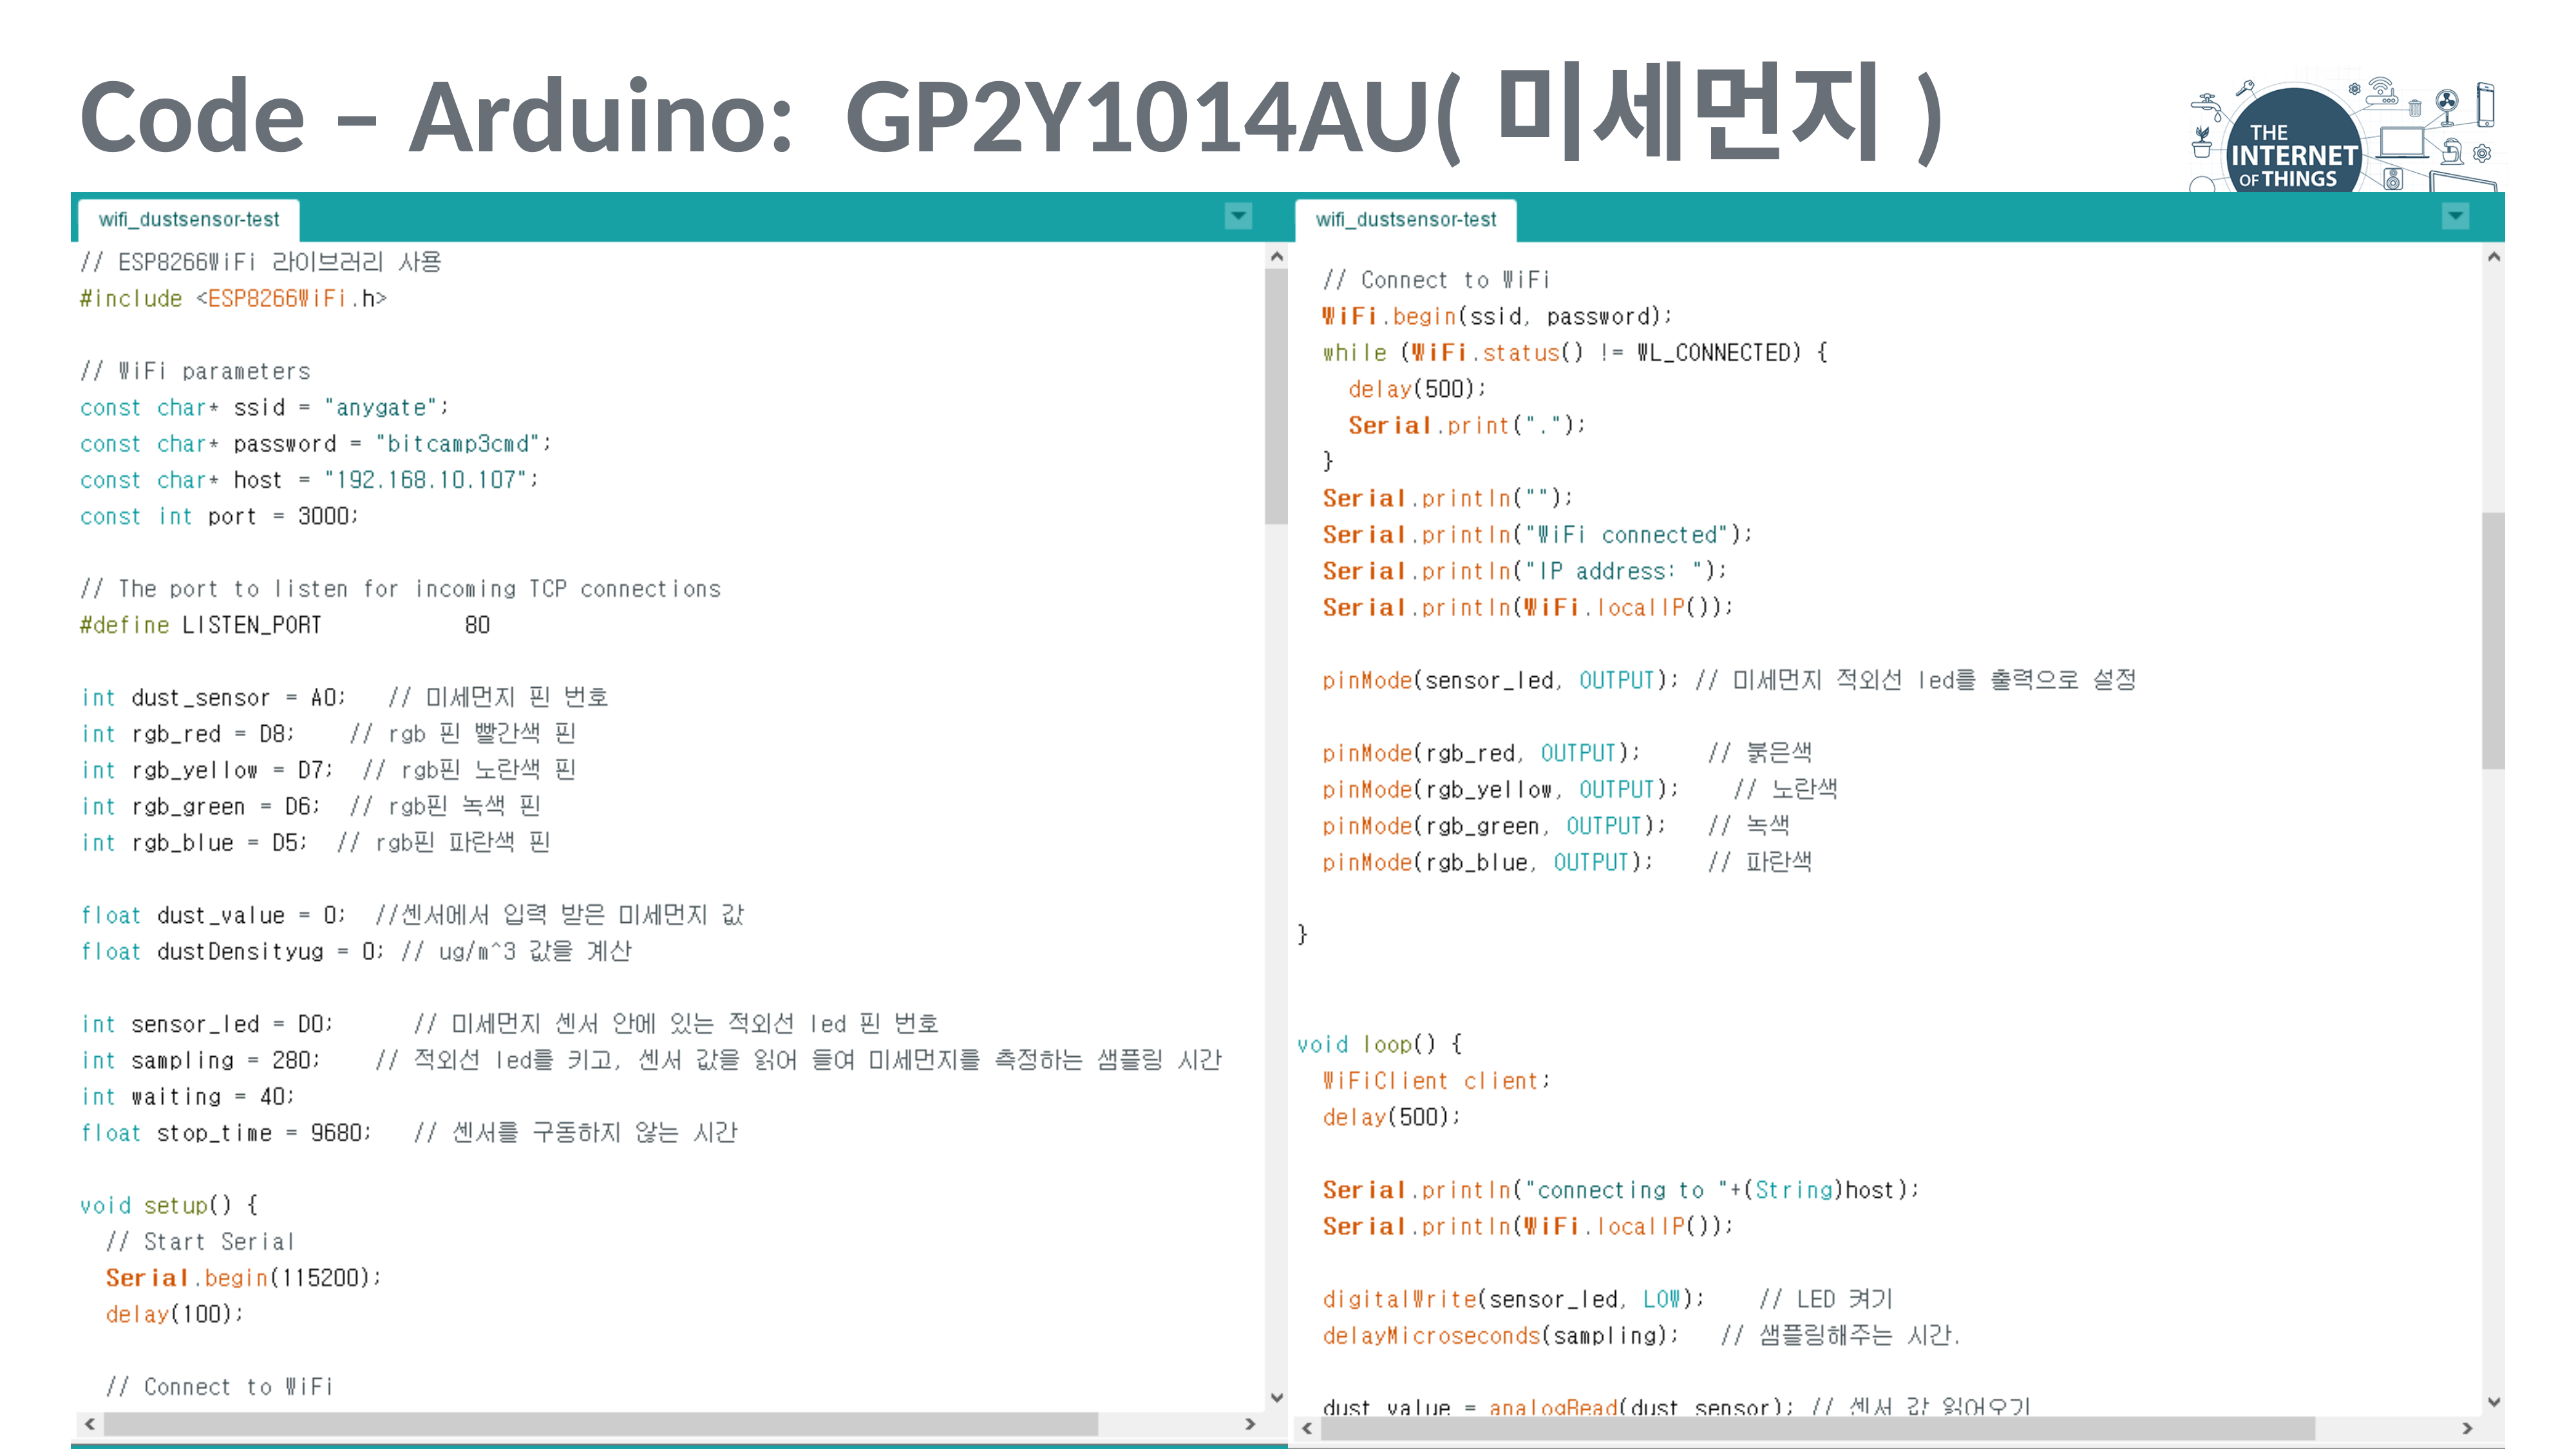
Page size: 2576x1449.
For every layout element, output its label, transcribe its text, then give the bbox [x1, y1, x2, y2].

picture [70, 66, 2508, 1449]
text_box Code – Arduino: GP2Y1014AU(미세먼지) [71, 39, 2414, 178]
